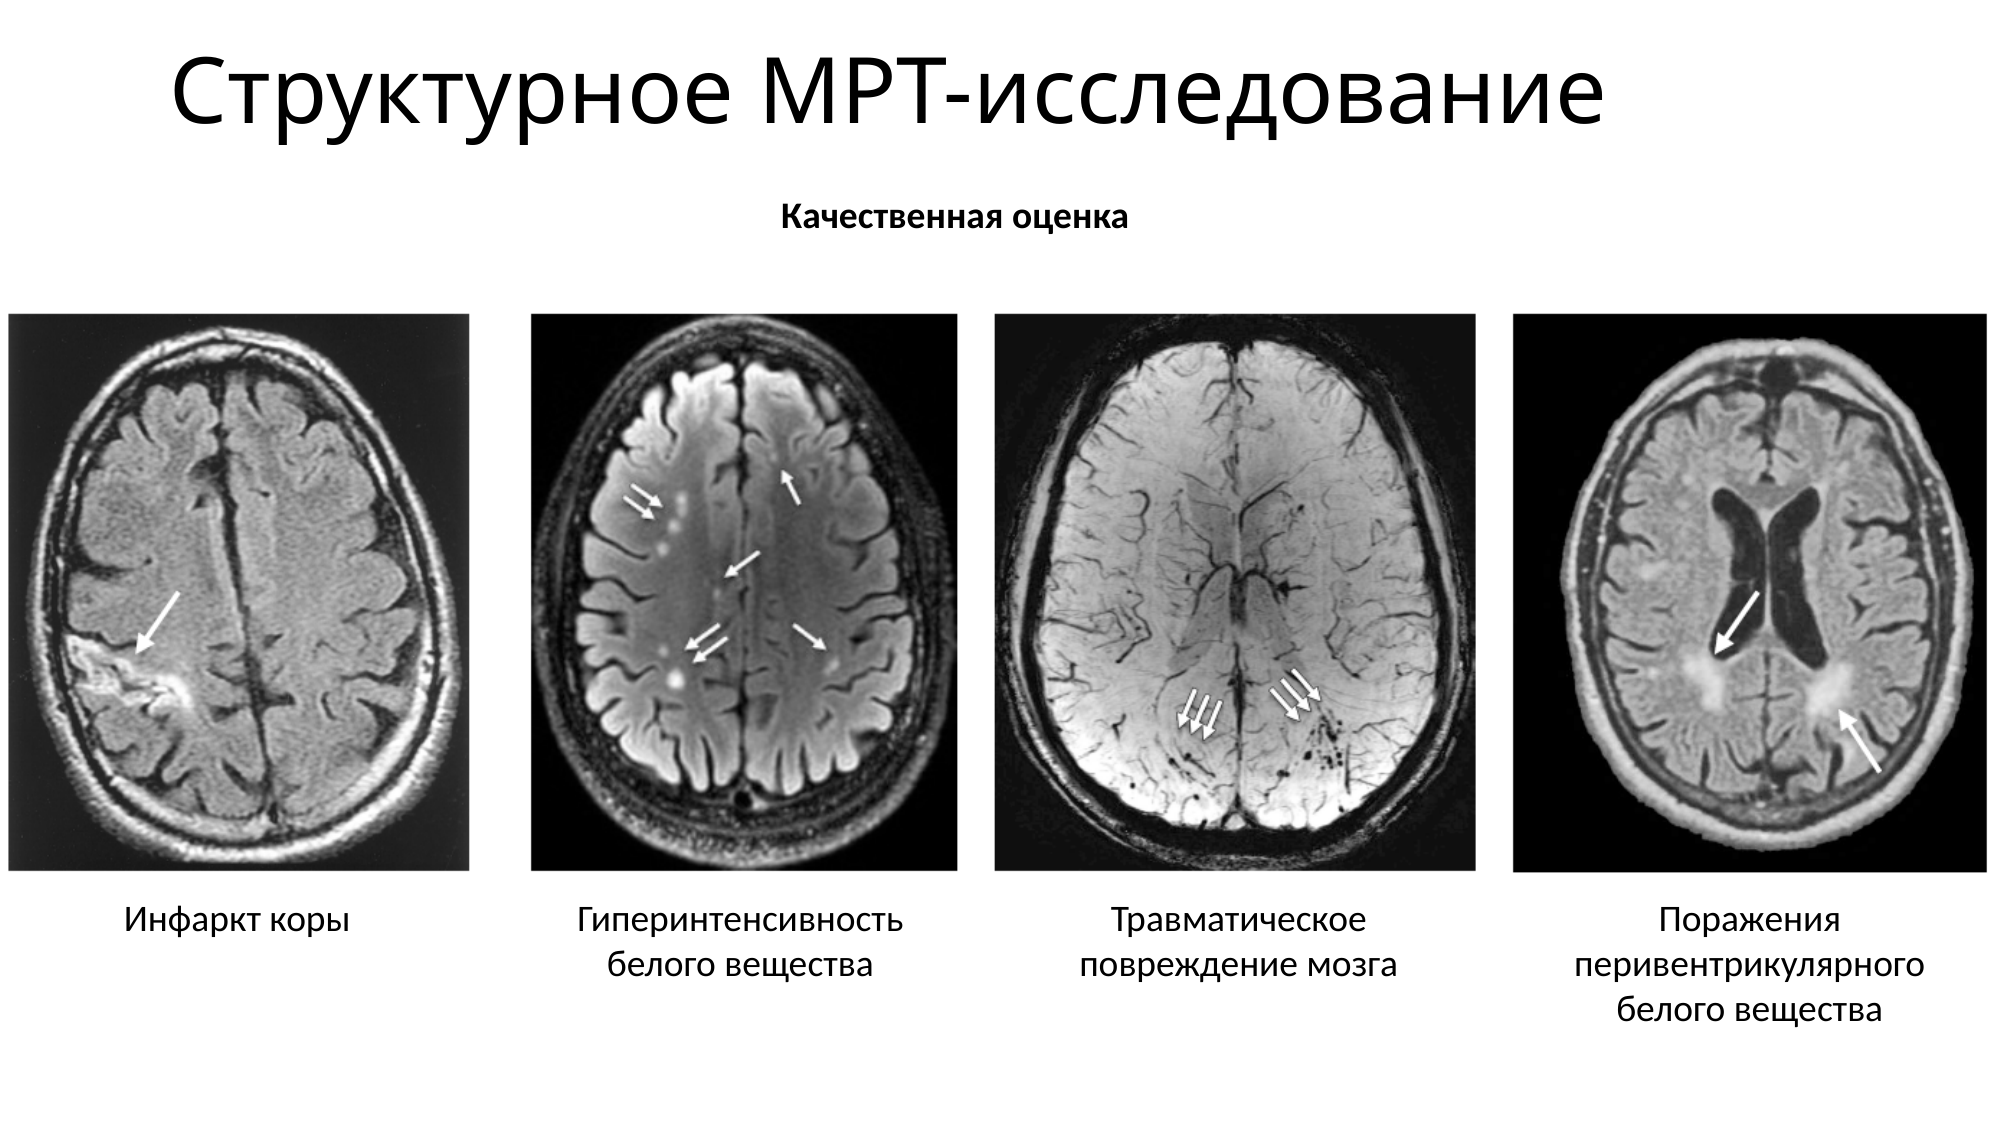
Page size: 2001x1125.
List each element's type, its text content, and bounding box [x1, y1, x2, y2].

text_box Гиперинтенсивность белого вещества [529, 887, 952, 991]
text_box Инфаркт коры [0, 887, 475, 946]
text_box Травматическое повреждение мозга [999, 887, 1478, 991]
picture [0, 304, 2000, 887]
title Структурное МРТ-исследование [134, 43, 1644, 145]
text_box Поражения перивентрикулярного белого вещества [1510, 887, 1989, 1036]
text_box Качественная оценка [766, 183, 1145, 243]
